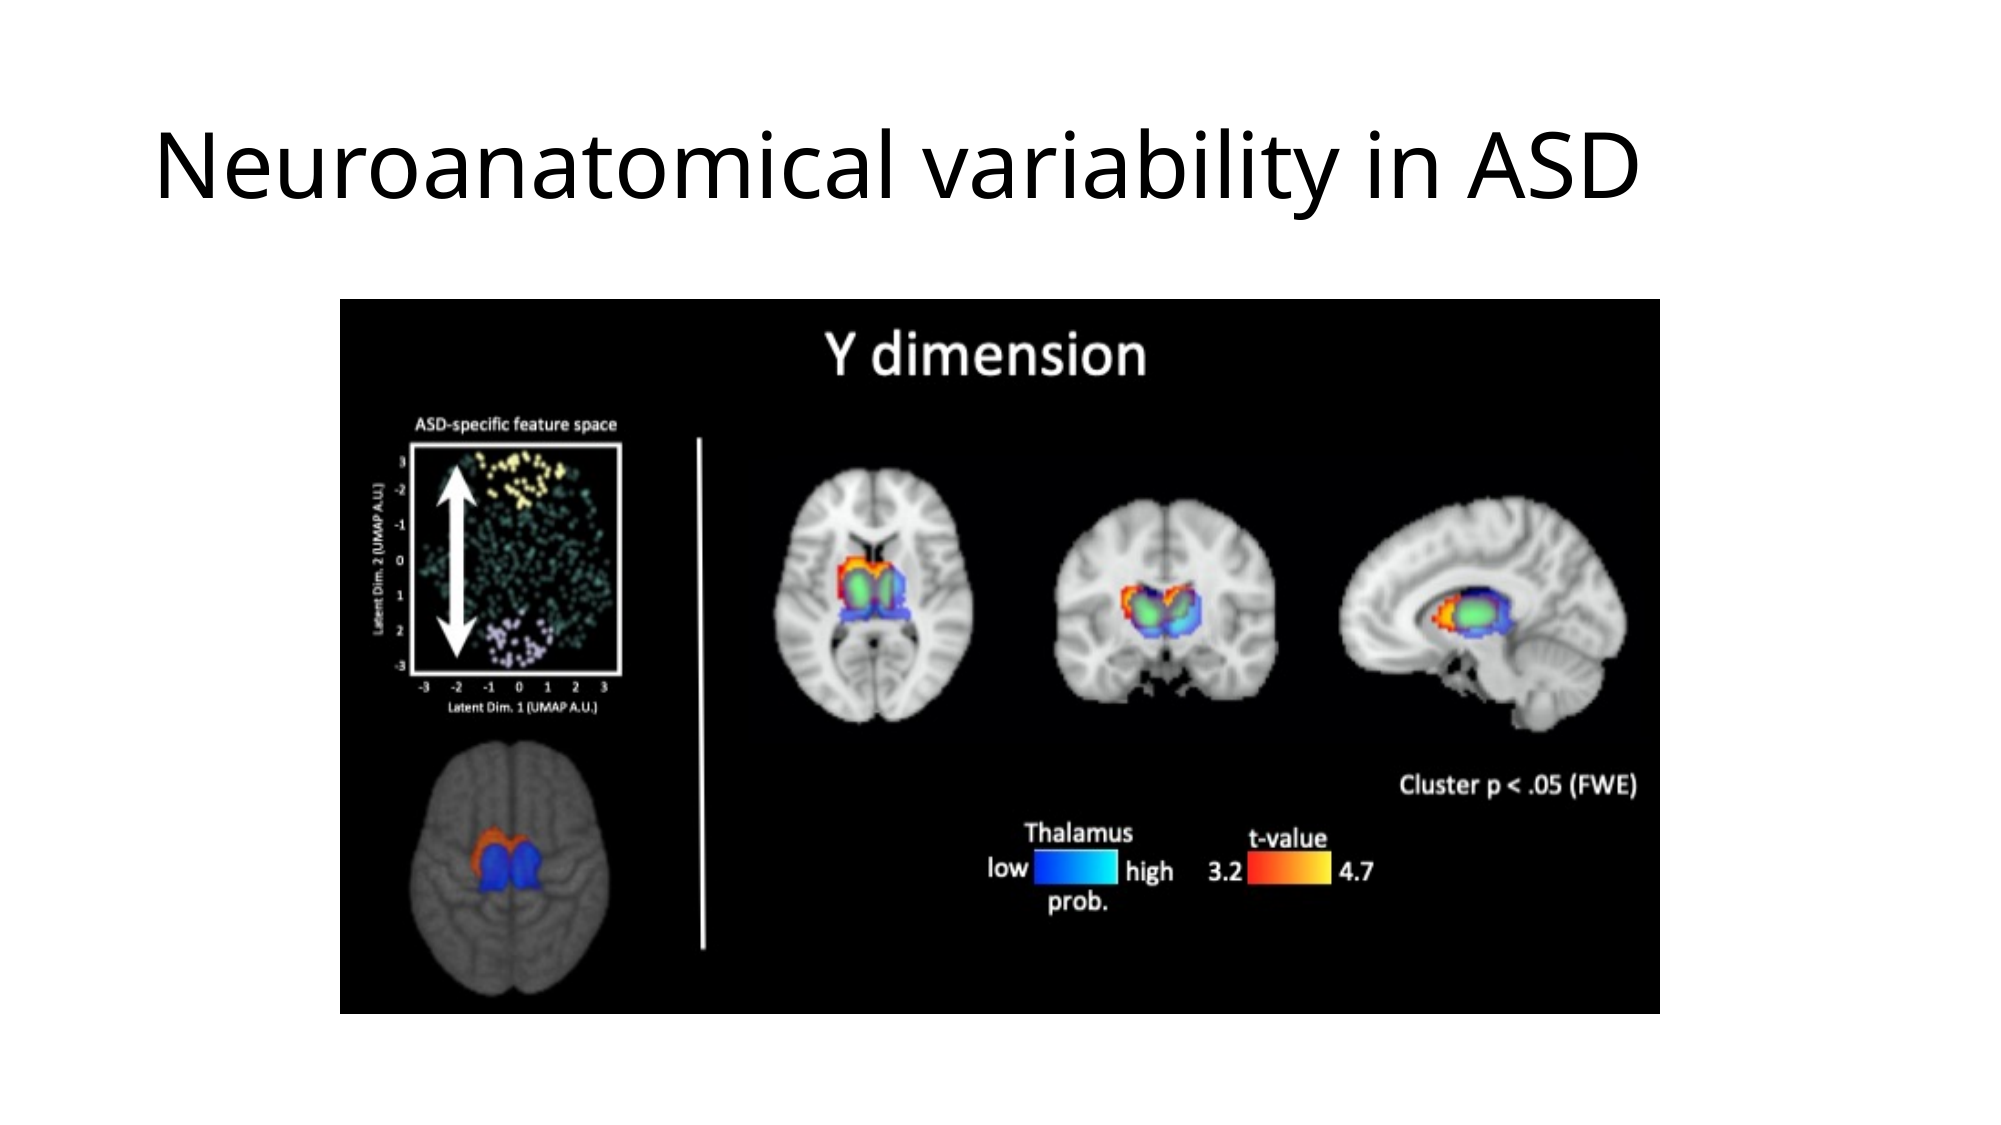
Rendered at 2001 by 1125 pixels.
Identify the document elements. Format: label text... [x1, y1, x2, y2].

title Neuroanatomical variability in ASD [137, 59, 1863, 278]
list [340, 299, 1660, 1014]
